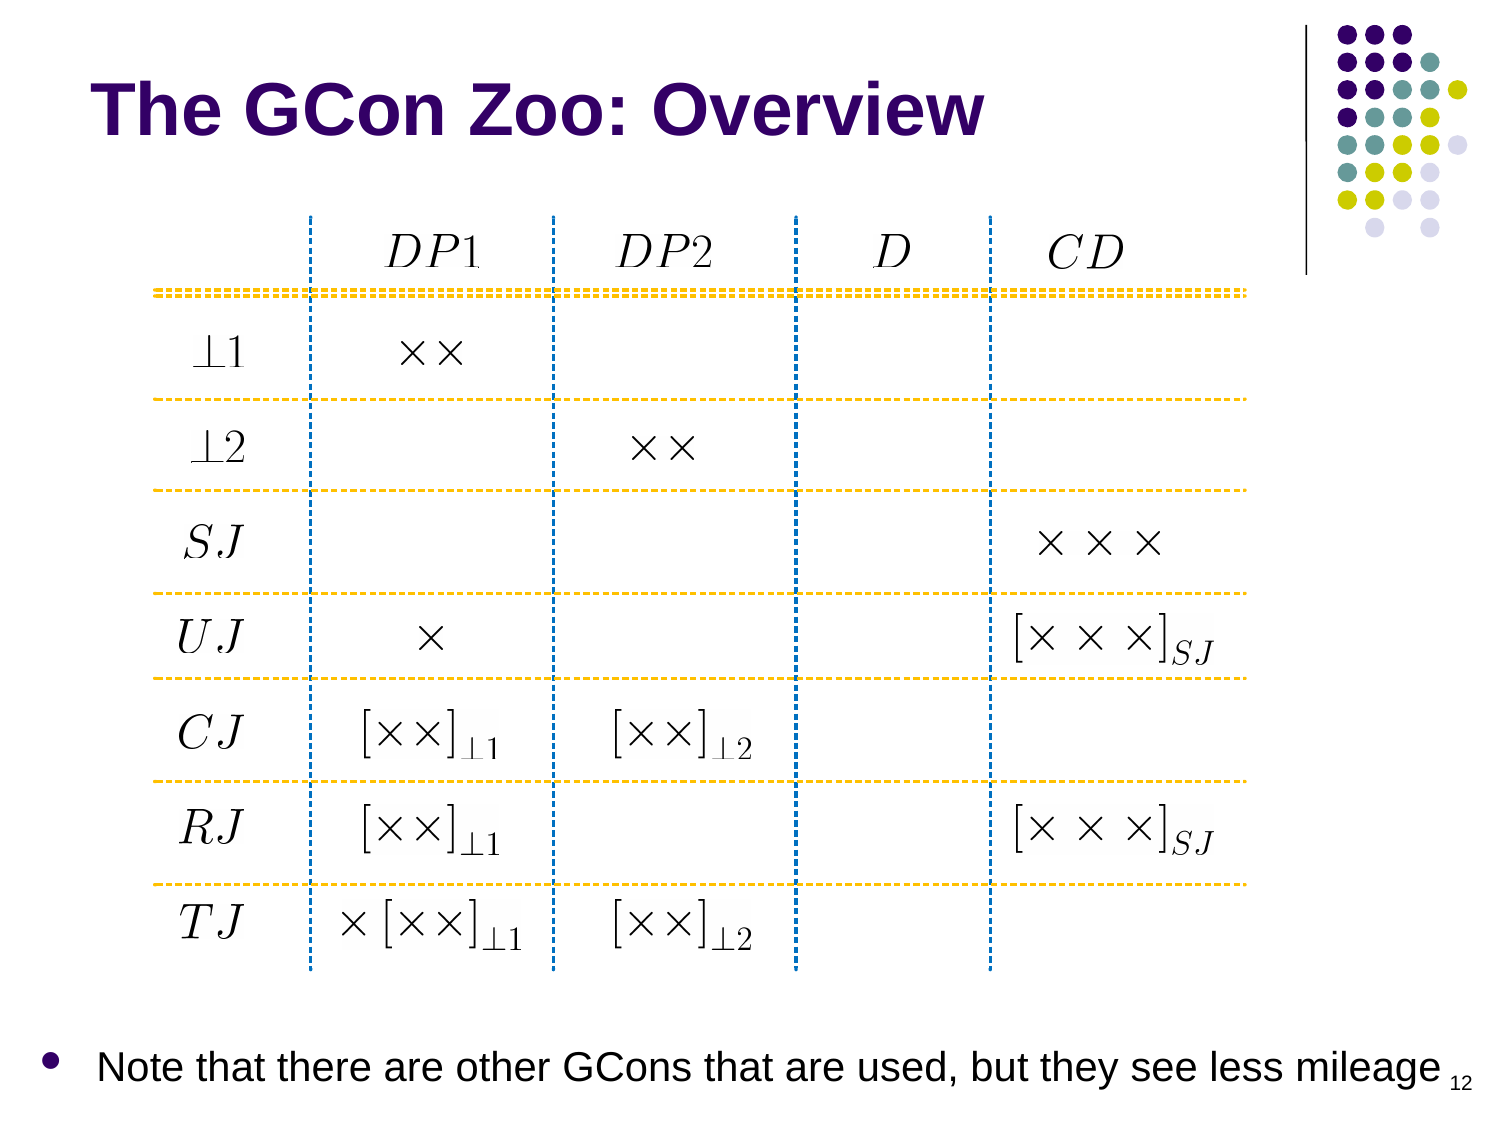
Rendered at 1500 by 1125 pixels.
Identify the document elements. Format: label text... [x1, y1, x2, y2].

list Note that there are other GCons that are used, but they see less mileage [24, 1031, 1463, 1113]
title The GCon Zoo: Overview [74, 37, 1313, 158]
slide_number 12 [1362, 1062, 1488, 1113]
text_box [149, 212, 1250, 975]
